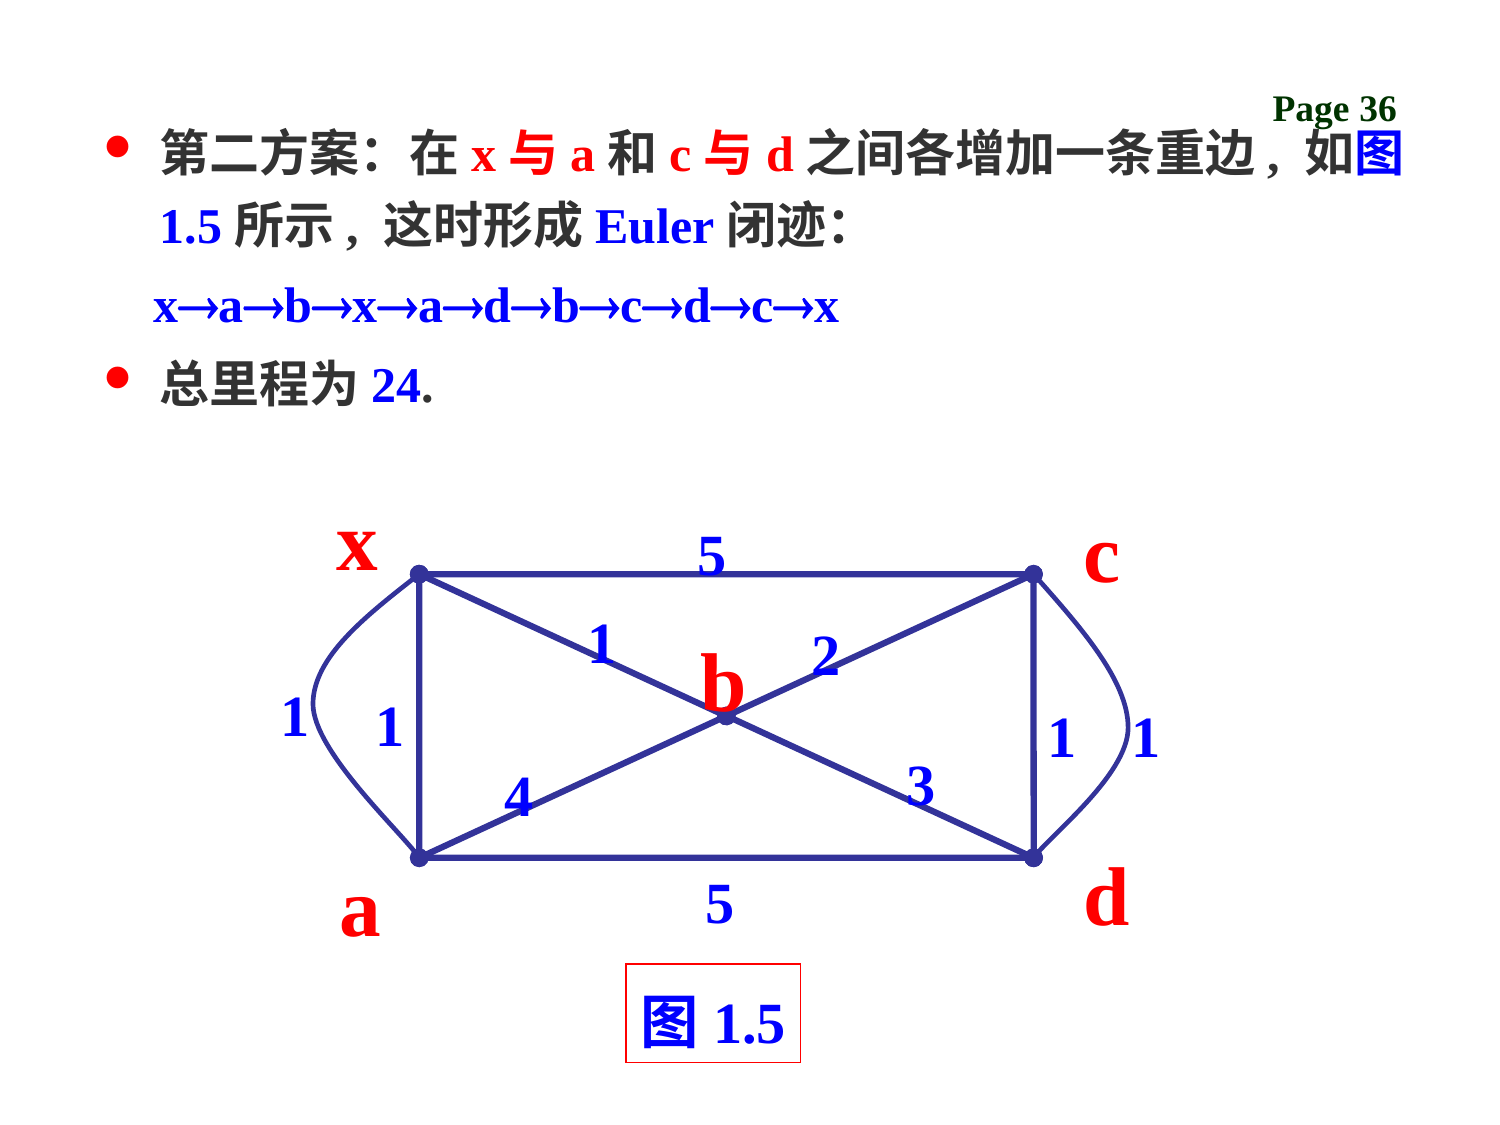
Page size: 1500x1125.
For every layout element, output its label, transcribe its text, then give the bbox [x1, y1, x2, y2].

text_box [325, 574, 420, 858]
text_box 2 [797, 595, 857, 695]
text_box 5 [691, 843, 751, 943]
text_box [1027, 567, 1040, 581]
text_box b [685, 601, 762, 736]
text_box x [321, 460, 394, 595]
list 第二方案：在x与a和c与d之间各增加一条重边, 如图1.5所示, 这时形成Euler闭迹： xabxadbcdcx 总里程为24. [88, 101, 1439, 504]
text_box 图1.5 [626, 964, 801, 1063]
text_box [951, 819, 1040, 864]
text_box 1 [1116, 678, 1176, 777]
text_box 1 [265, 656, 325, 756]
text_box 4 [490, 737, 550, 836]
text_box 1 [573, 583, 633, 683]
text_box 3 [891, 725, 951, 825]
text_box d [1069, 814, 1146, 950]
text_box c [1069, 471, 1136, 607]
text_box [413, 851, 426, 864]
text_box [1033, 574, 1116, 858]
text_box a [324, 826, 397, 961]
text_box 5 [682, 495, 742, 595]
text_box [413, 568, 573, 646]
